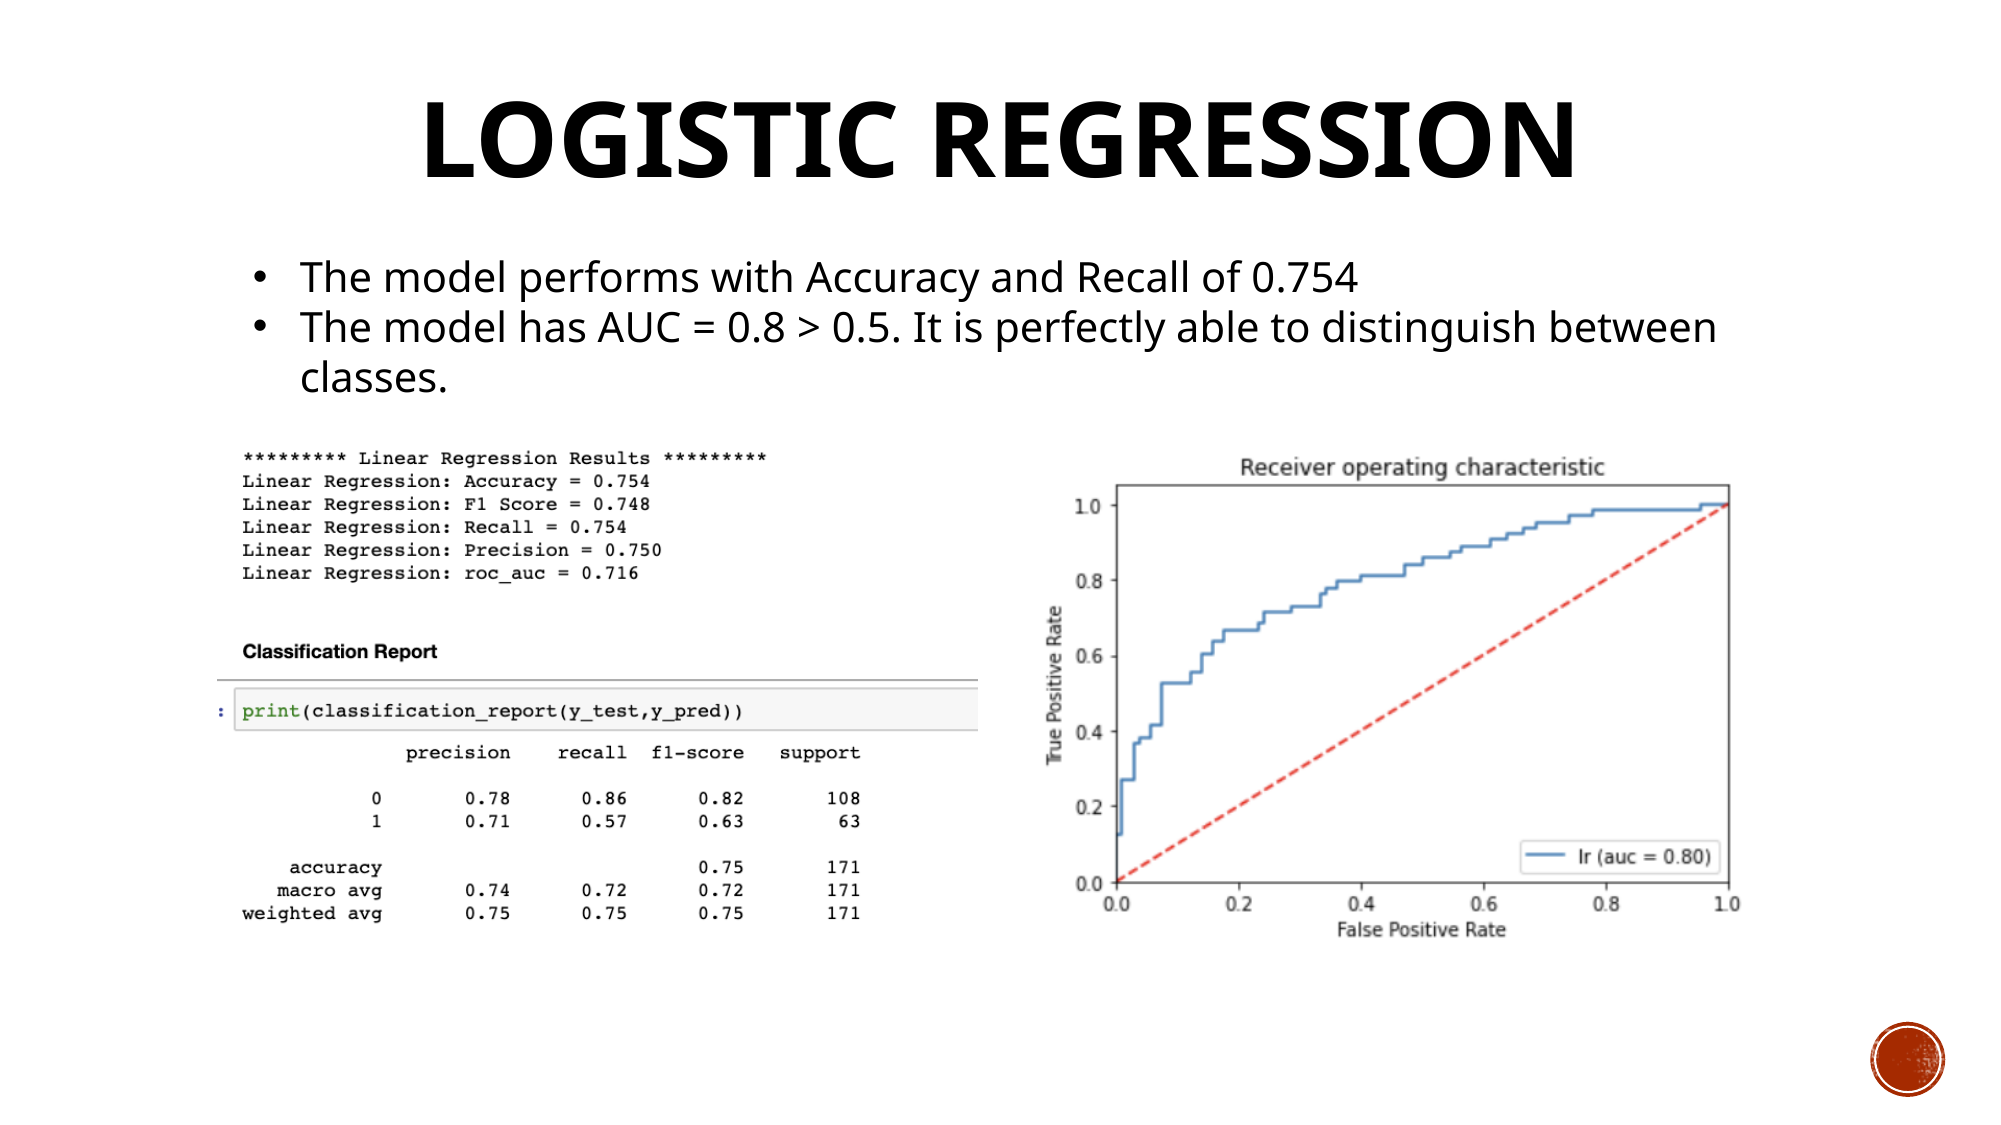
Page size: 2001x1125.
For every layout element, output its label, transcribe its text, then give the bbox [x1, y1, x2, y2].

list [220, 440, 978, 962]
text_box The model performs with Accuracy and Recall of 0.754 The model has AUC = 0.8 > 0.5. It is perfectly able to distinguish between classes. [238, 243, 1762, 453]
title Logistic Regression [175, 79, 1826, 209]
picture [1022, 439, 1783, 965]
